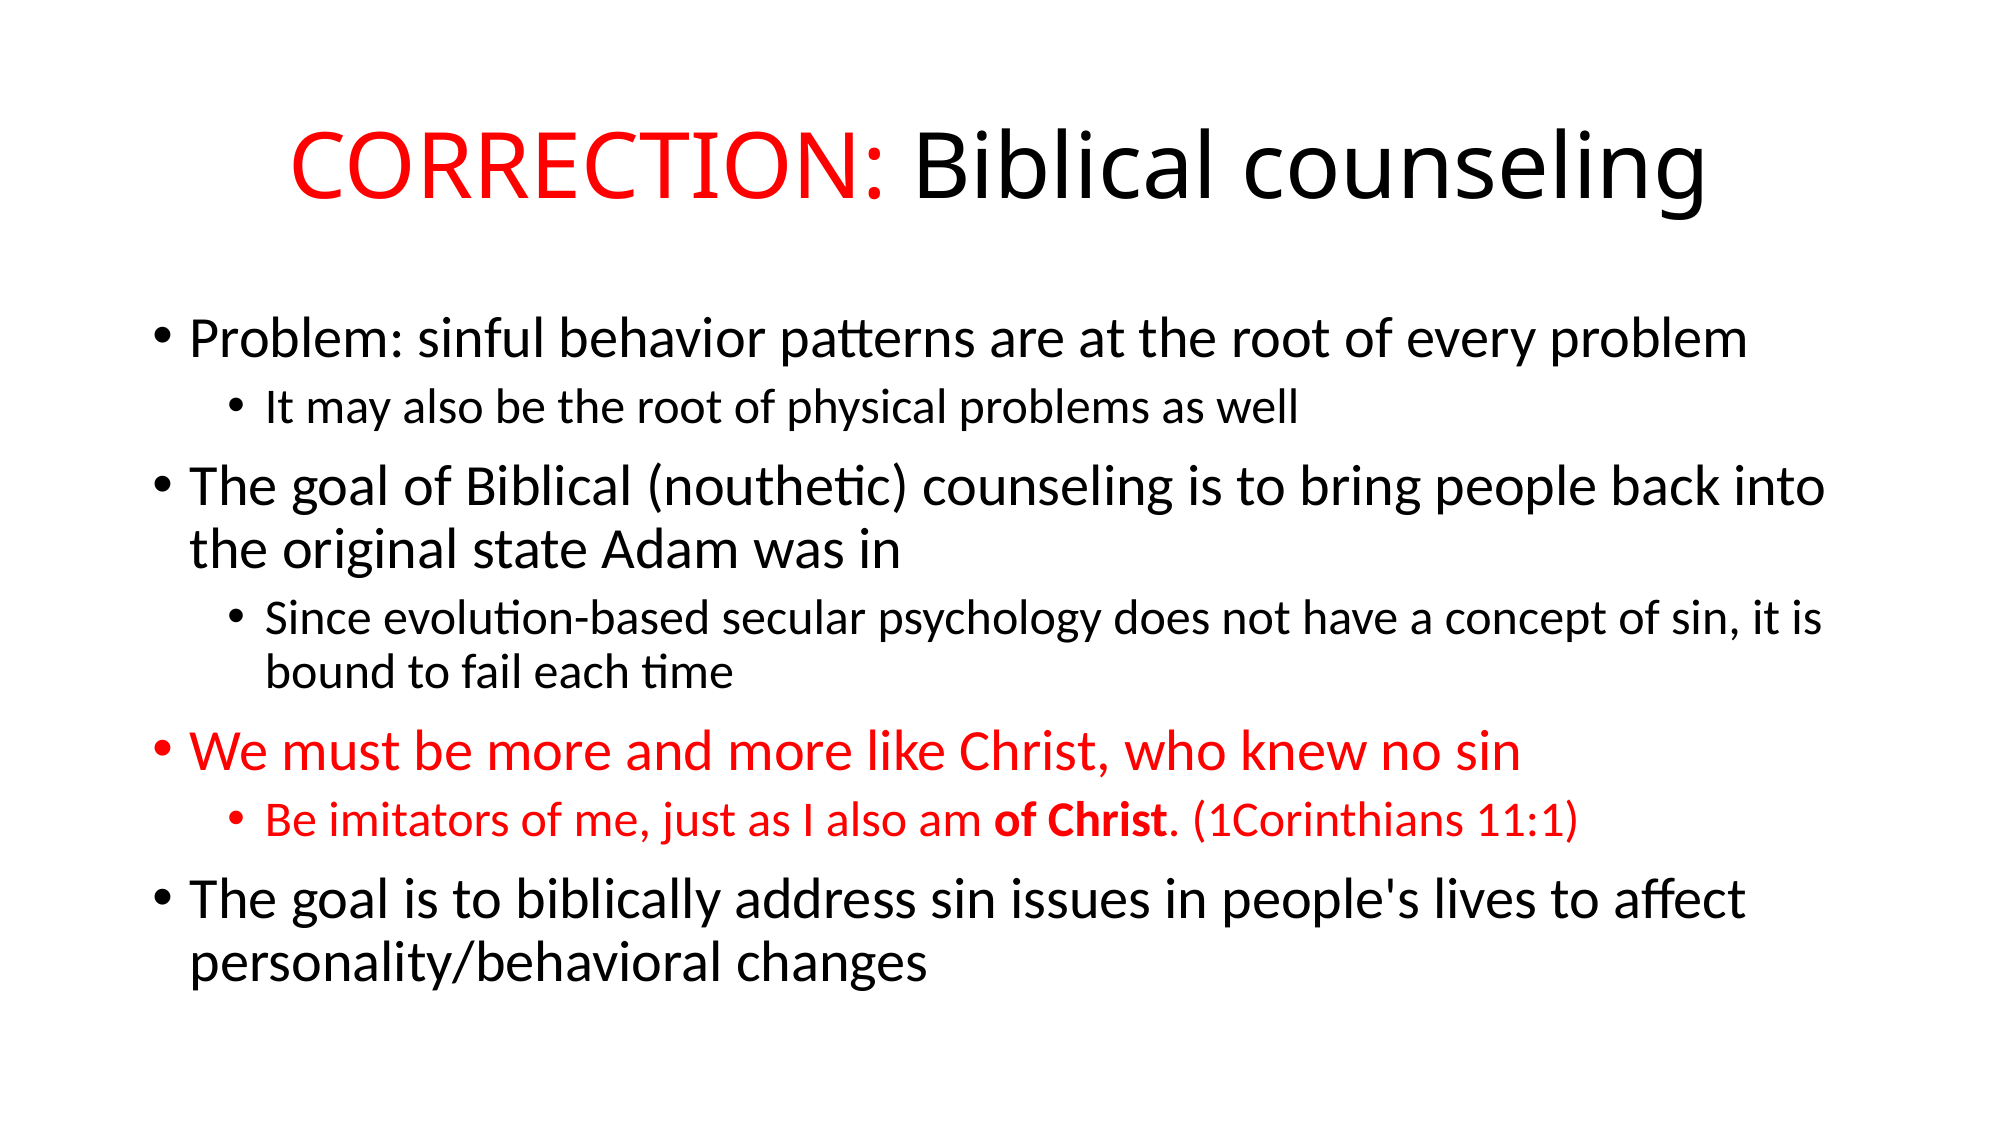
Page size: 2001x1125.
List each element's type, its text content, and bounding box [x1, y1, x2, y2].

title CORRECTION: Biblical counseling [137, 59, 1863, 278]
list Problem: sinful behavior patterns are at the root of every problem It may also be the root of physical problems as well The goal of Biblical (nouthetic) counseling is to bring people back into the original state Adam was in Since evolution-based secular psychology does not have a concept of sin, it is bound to fail each time We must be more and more like Christ, who knew no sin Be imitators of me, just as I also am of Christ. (1Corinthians 11:1) The goal is to biblically address sin issues in people's lives to affect personality/behavioral changes [137, 299, 1863, 1014]
